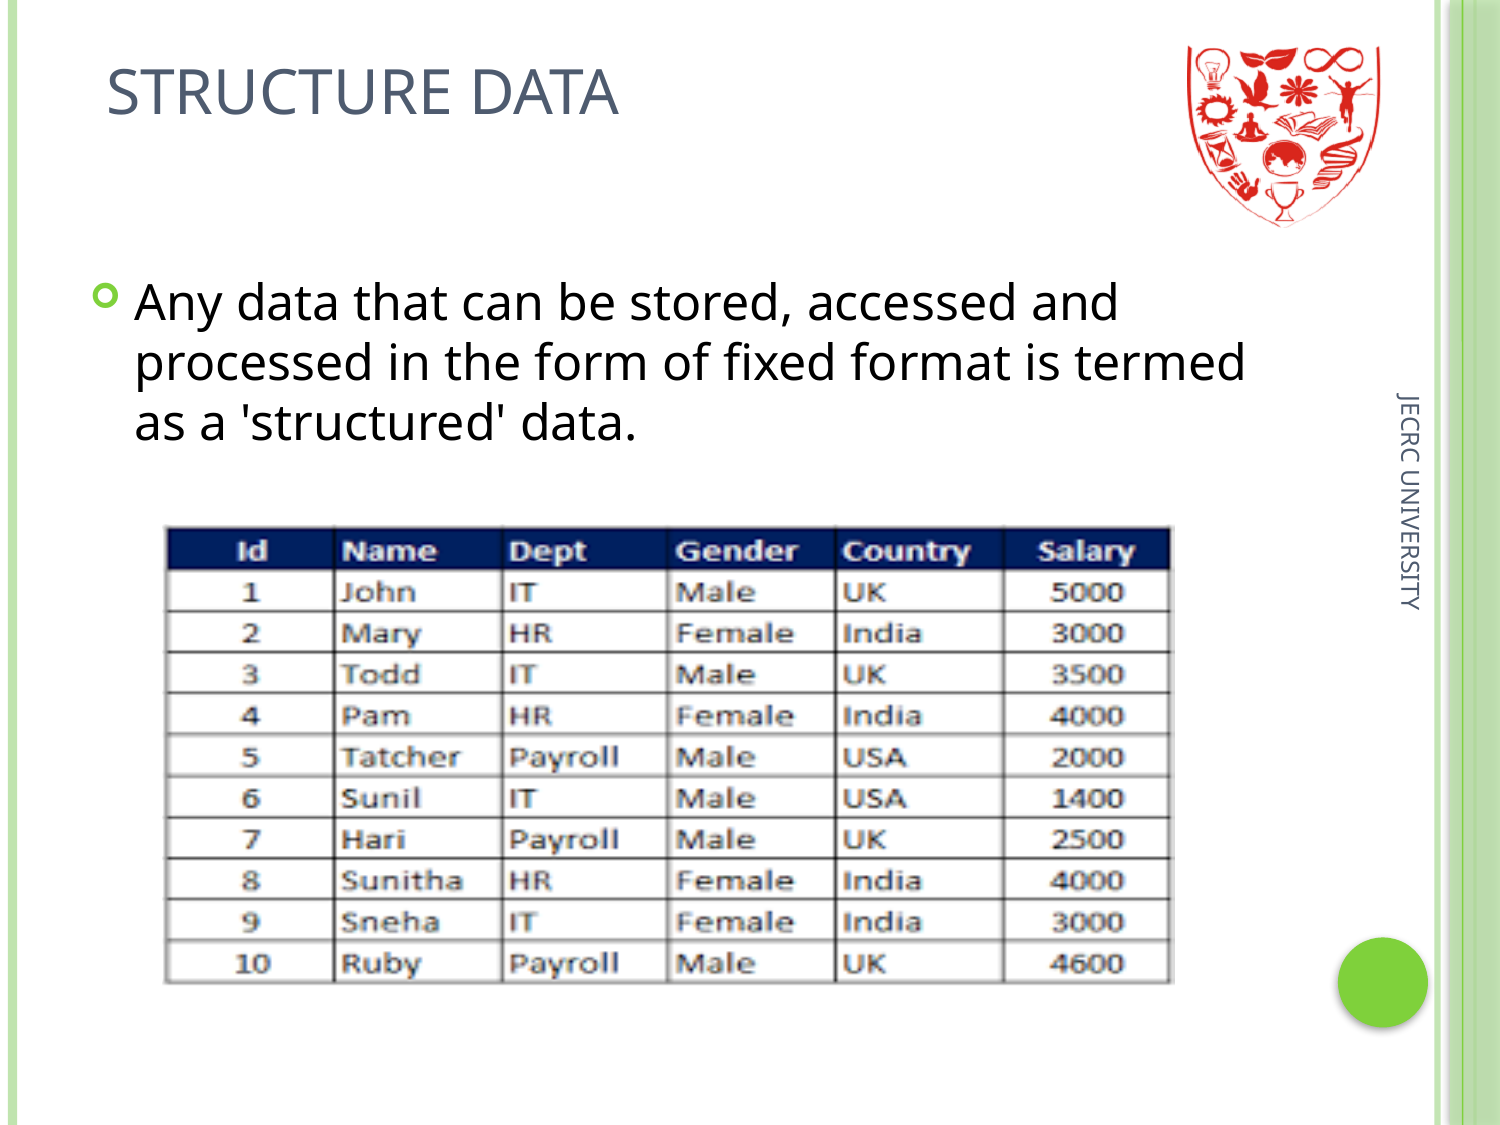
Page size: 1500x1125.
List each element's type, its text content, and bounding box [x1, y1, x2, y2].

picture [1187, 41, 1384, 228]
picture [161, 524, 1176, 988]
list Any data that can be stored, accessed and processed in the form of fixed format is termed as a 'structured' data. [75, 262, 1300, 1062]
title STRUCTURE DATA [75, 45, 1300, 233]
footer JECRC UNIVERSITY [1379, 380, 1440, 906]
